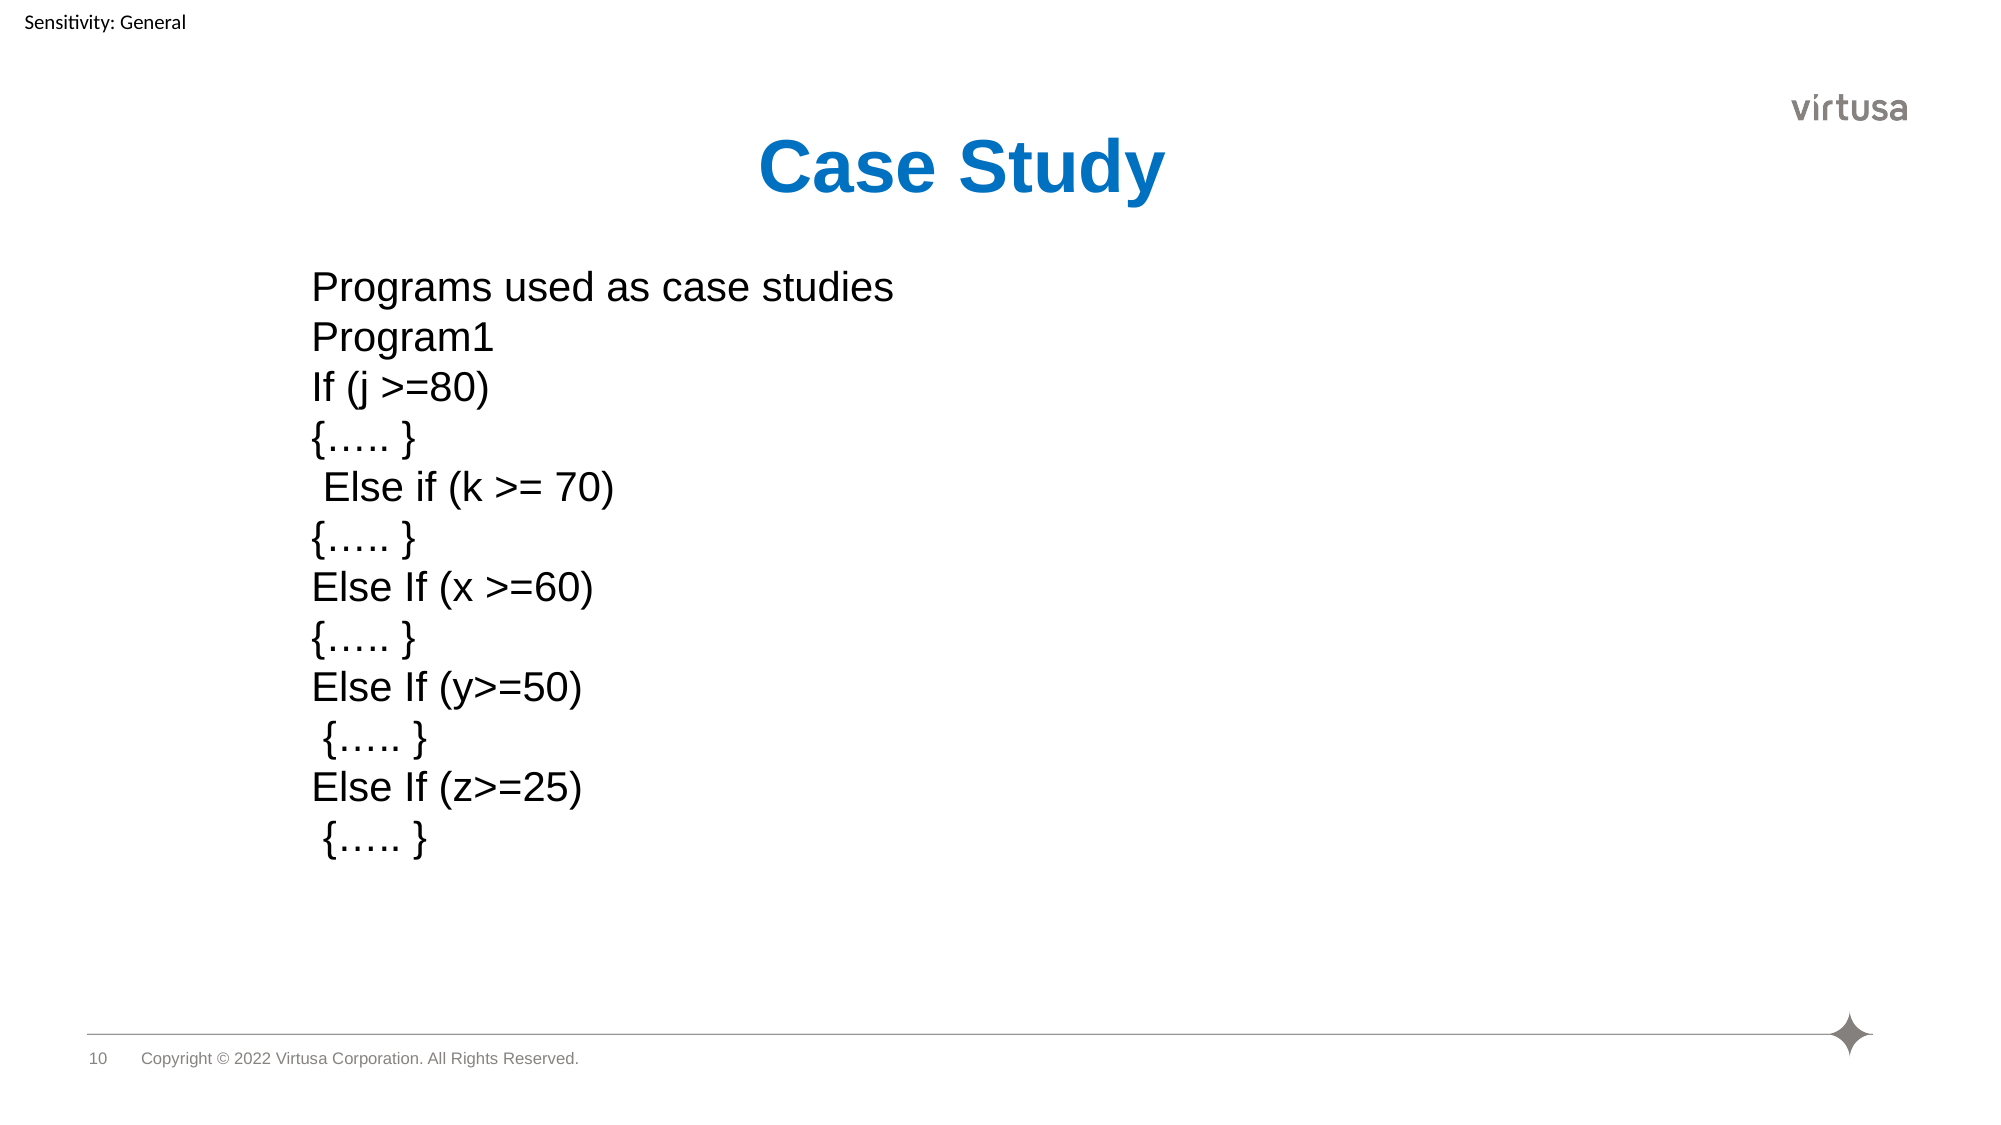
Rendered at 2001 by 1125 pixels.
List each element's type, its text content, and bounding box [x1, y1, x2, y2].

text_box Programs used as case studies Program1 If (j >=80) {….. } Else if (k >= 70) {….. } Else If (x >=60) {….. } Else If (y>=50) {….. } Else If (z>=25) {….. } [296, 252, 1392, 868]
text_box Case Study [296, 109, 1628, 215]
picture [1791, 94, 1907, 121]
